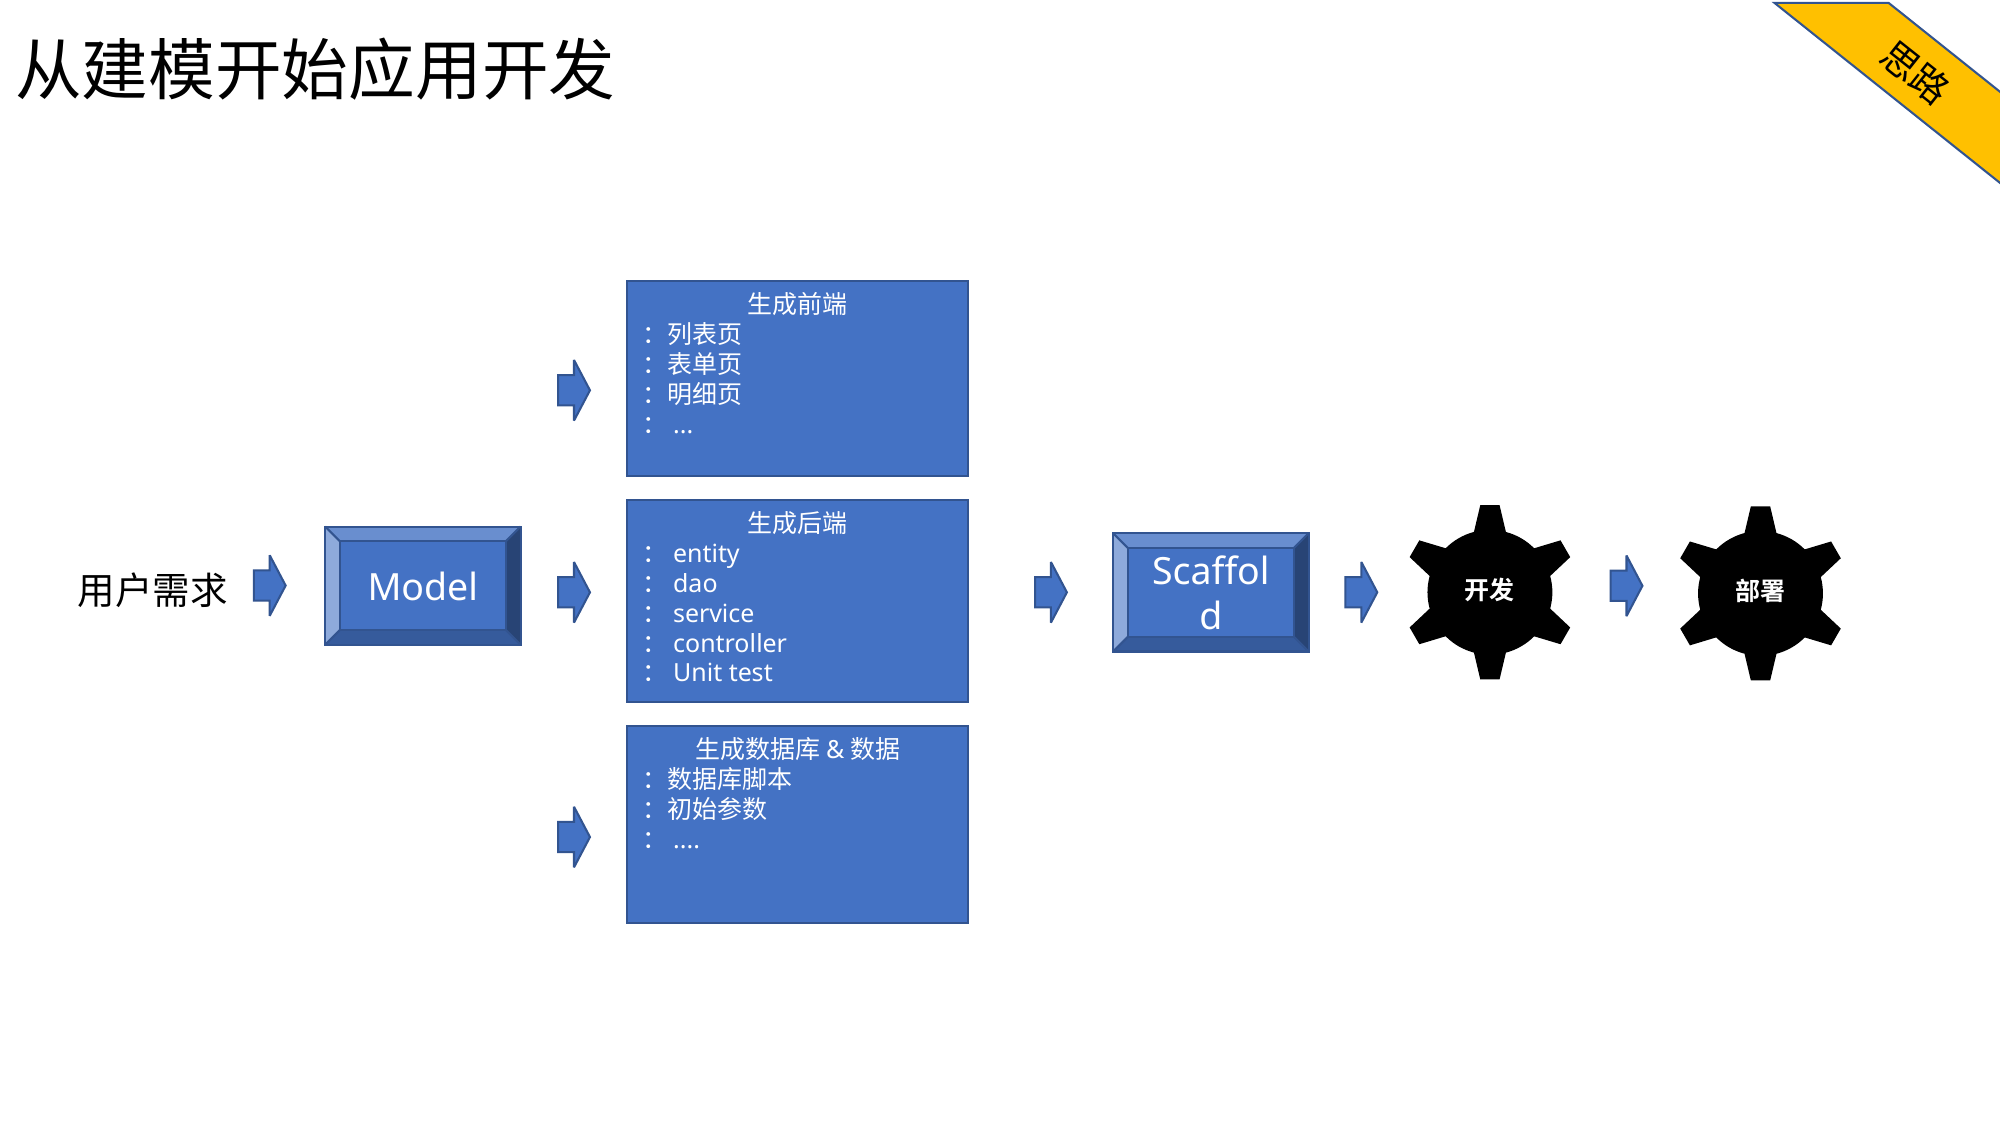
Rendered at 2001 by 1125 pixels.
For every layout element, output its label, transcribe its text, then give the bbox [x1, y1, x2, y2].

text_box [557, 561, 592, 624]
text_box Model [324, 525, 522, 646]
text_box 生成前端 ：列表页 ：表单页 ：明细页 ：... [626, 280, 969, 477]
title 从建模开始应用开发 [0, 3, 1774, 143]
text_box 用户需求 [63, 559, 247, 620]
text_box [1671, 504, 1850, 683]
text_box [1400, 503, 1580, 682]
text_box [1344, 561, 1379, 624]
text_box [1034, 561, 1069, 624]
text_box [557, 359, 592, 422]
text_box Scaffold [1112, 532, 1310, 653]
text_box 生成数据库&数据 ：数据库脚本 ：初始参数 ：.... [626, 725, 969, 924]
text_box 生成后端 ：entity ：dao ：service ：controller ：Unit test [626, 499, 969, 703]
text_box [252, 554, 287, 617]
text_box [1774, 2, 2000, 186]
text_box [557, 806, 592, 868]
text_box [1609, 555, 1644, 617]
